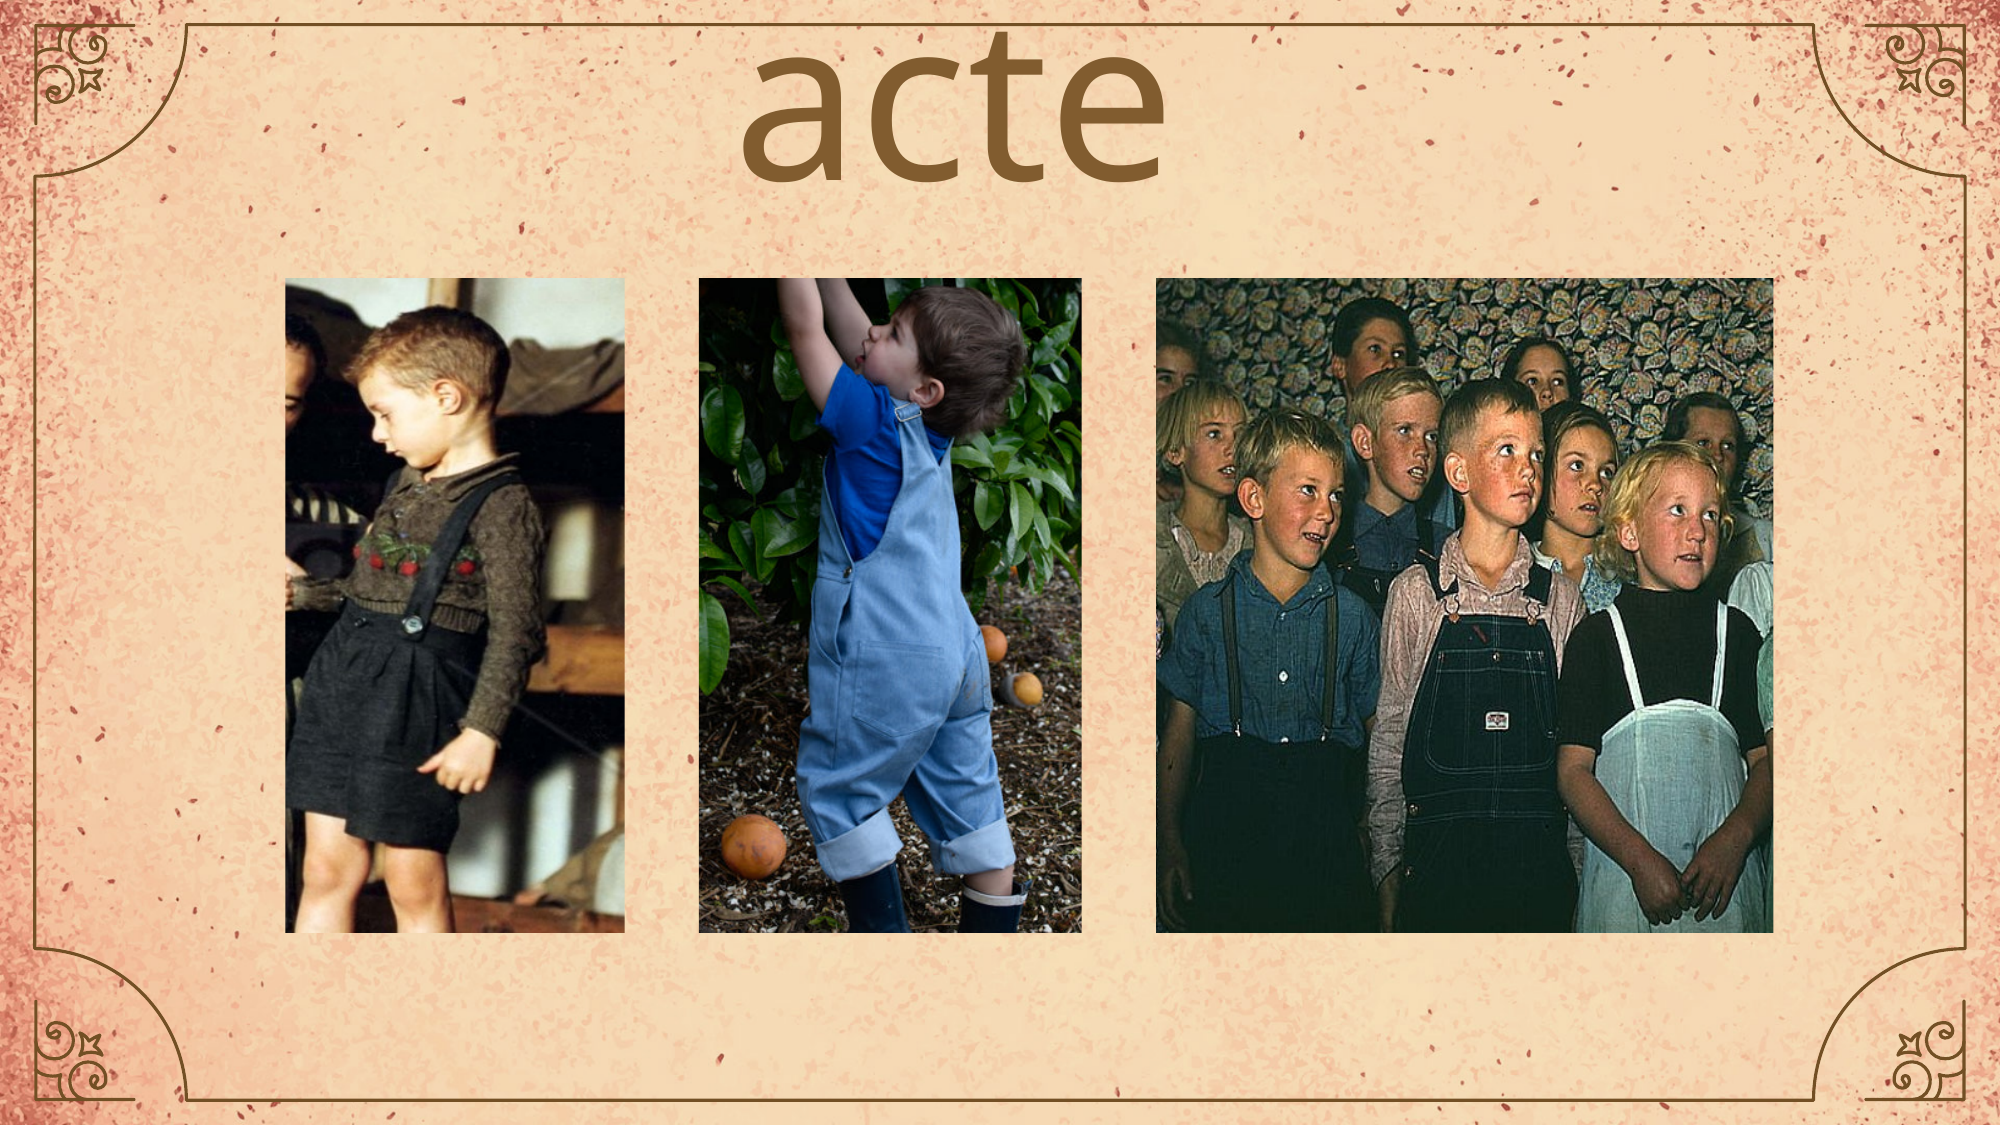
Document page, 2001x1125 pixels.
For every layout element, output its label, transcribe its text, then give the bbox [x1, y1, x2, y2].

picture [0, 0, 2000, 1125]
title Characters [718, 32, 1282, 149]
